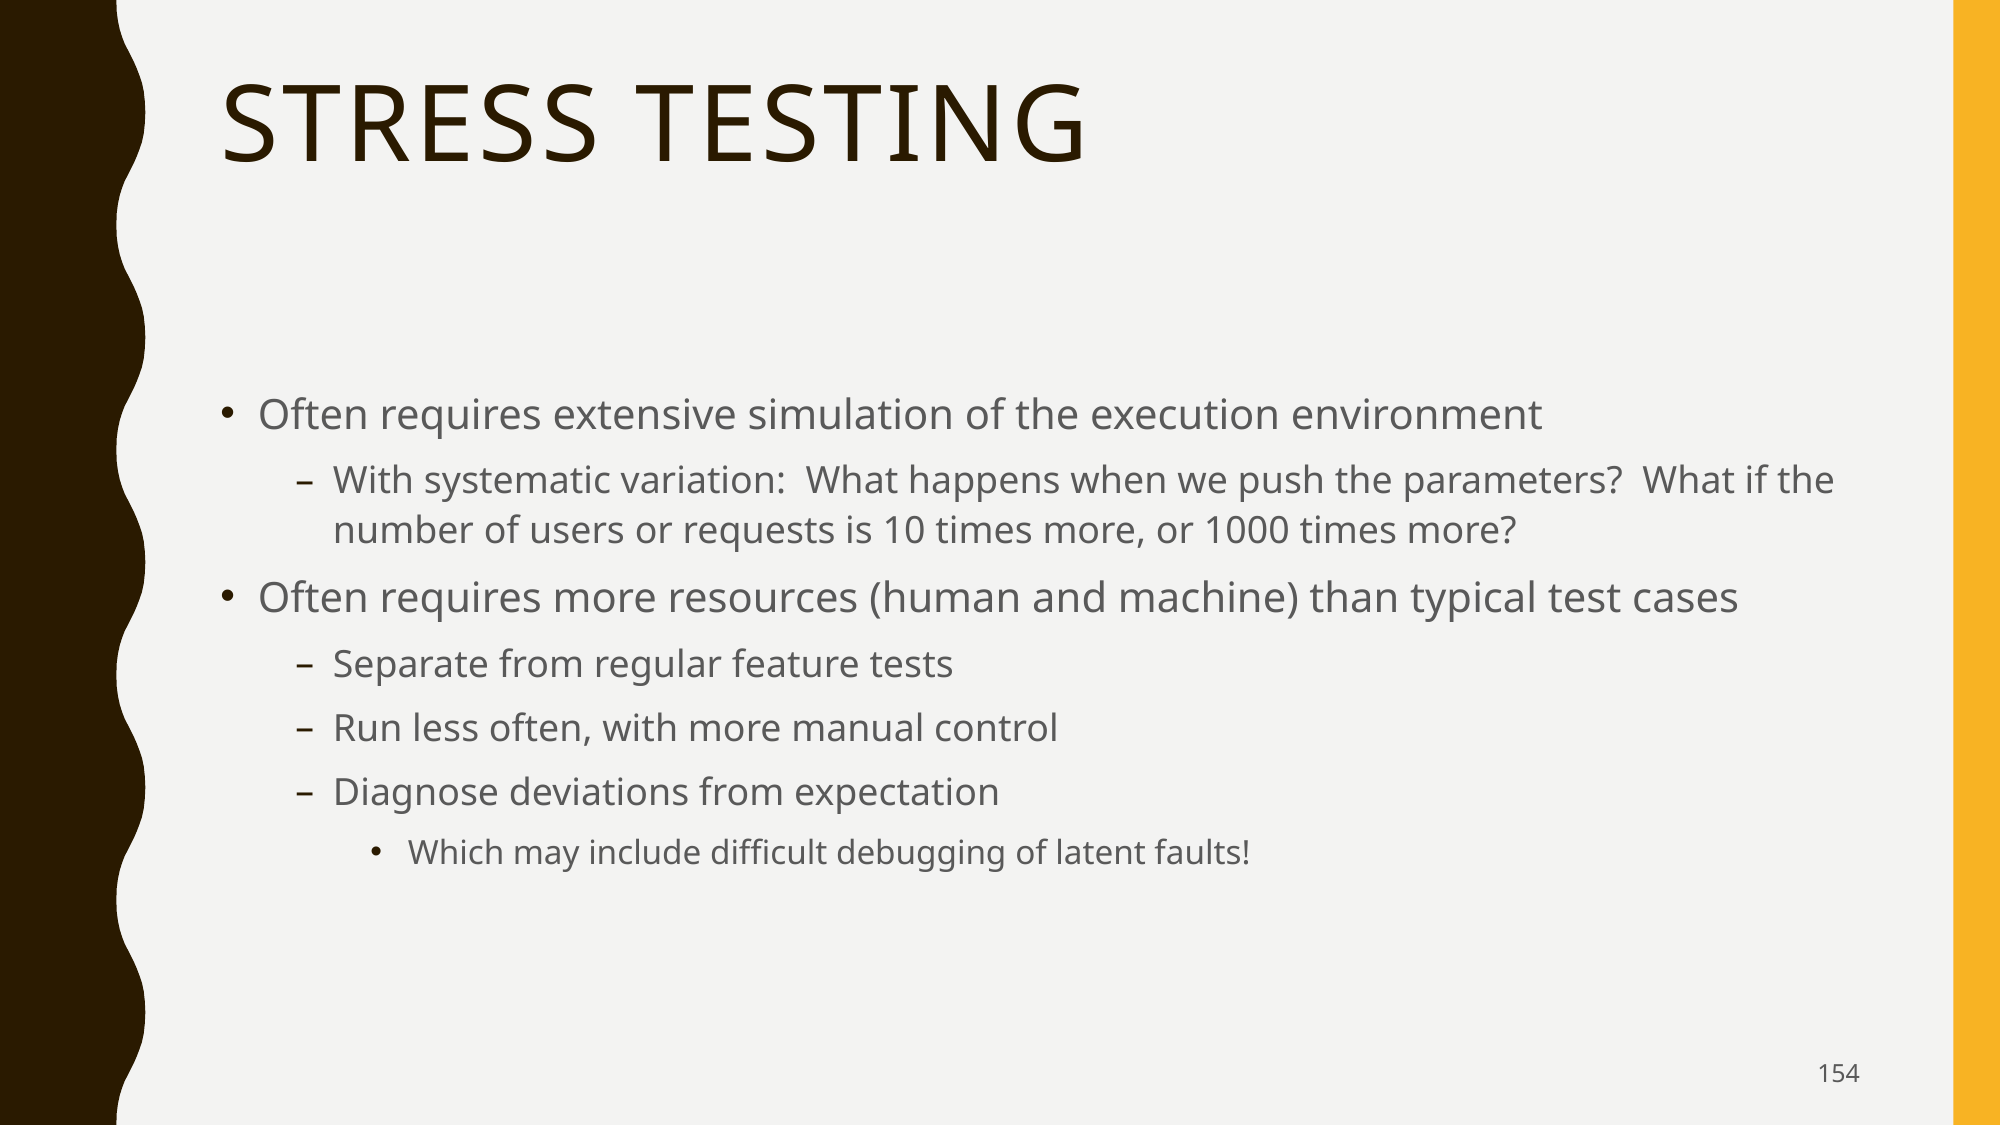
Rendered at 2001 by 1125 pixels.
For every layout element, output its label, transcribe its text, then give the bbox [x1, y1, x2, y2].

slide_number 154 [1412, 1045, 1875, 1103]
title Stress Testing [205, 62, 1875, 308]
list Often requires extensive simulation of the execution environment With systematic variation: What happens when we push the parameters? What if the number of users or requests is 10 times more, or 1000 times more? Often requires more resources (human and machine) than typical test cases Separate from regular feature tests Run less often, with more manual control Diagnose deviations from expectation Which may include difficult debugging of latent faults! [205, 375, 1875, 965]
